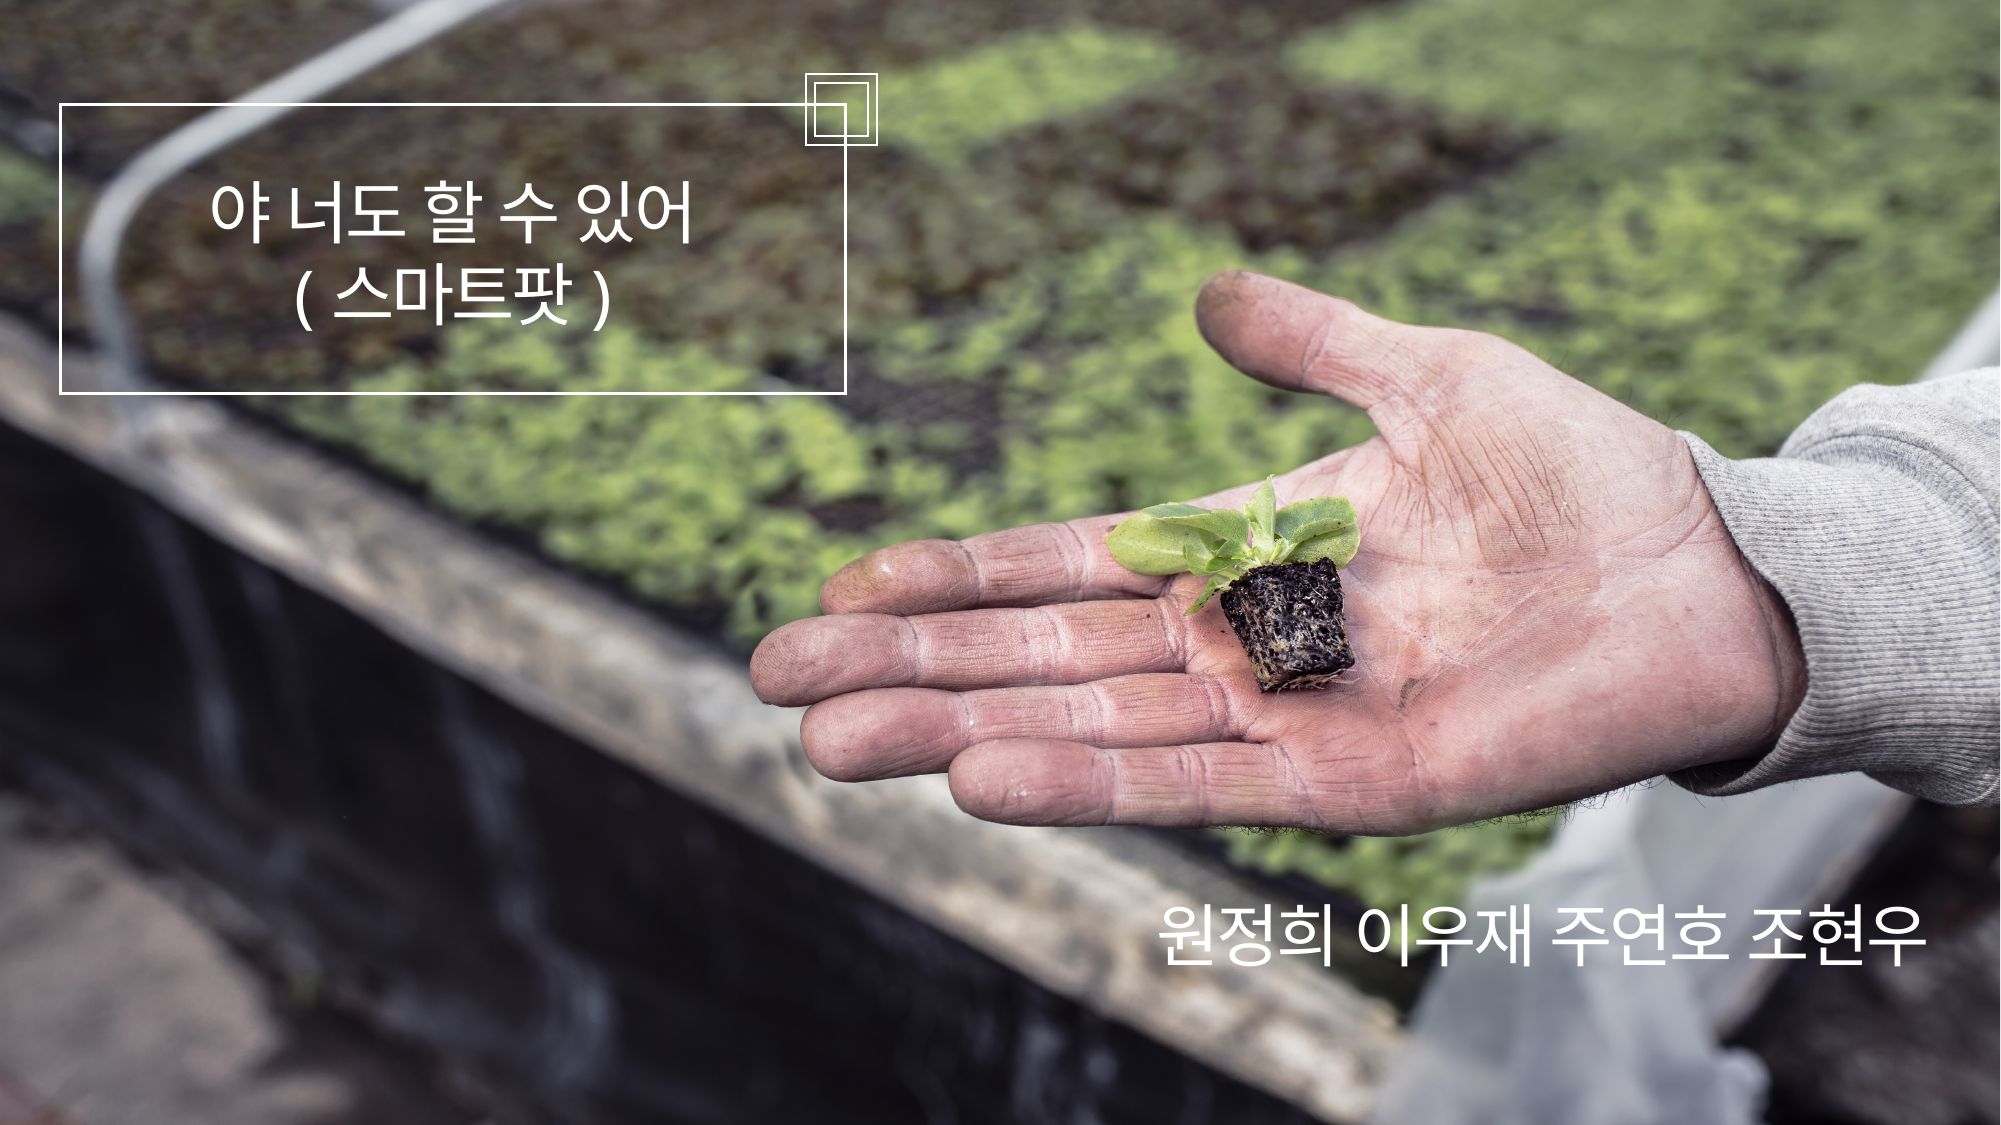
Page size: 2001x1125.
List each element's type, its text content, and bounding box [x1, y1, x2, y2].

text_box [805, 73, 878, 146]
text_box 야 너도 할 수 있어 (스마트팟) [194, 162, 713, 342]
picture [0, 0, 2001, 1125]
text_box 원정희 이우재 주연호 조현우 [1116, 885, 1970, 983]
text_box [60, 104, 847, 395]
